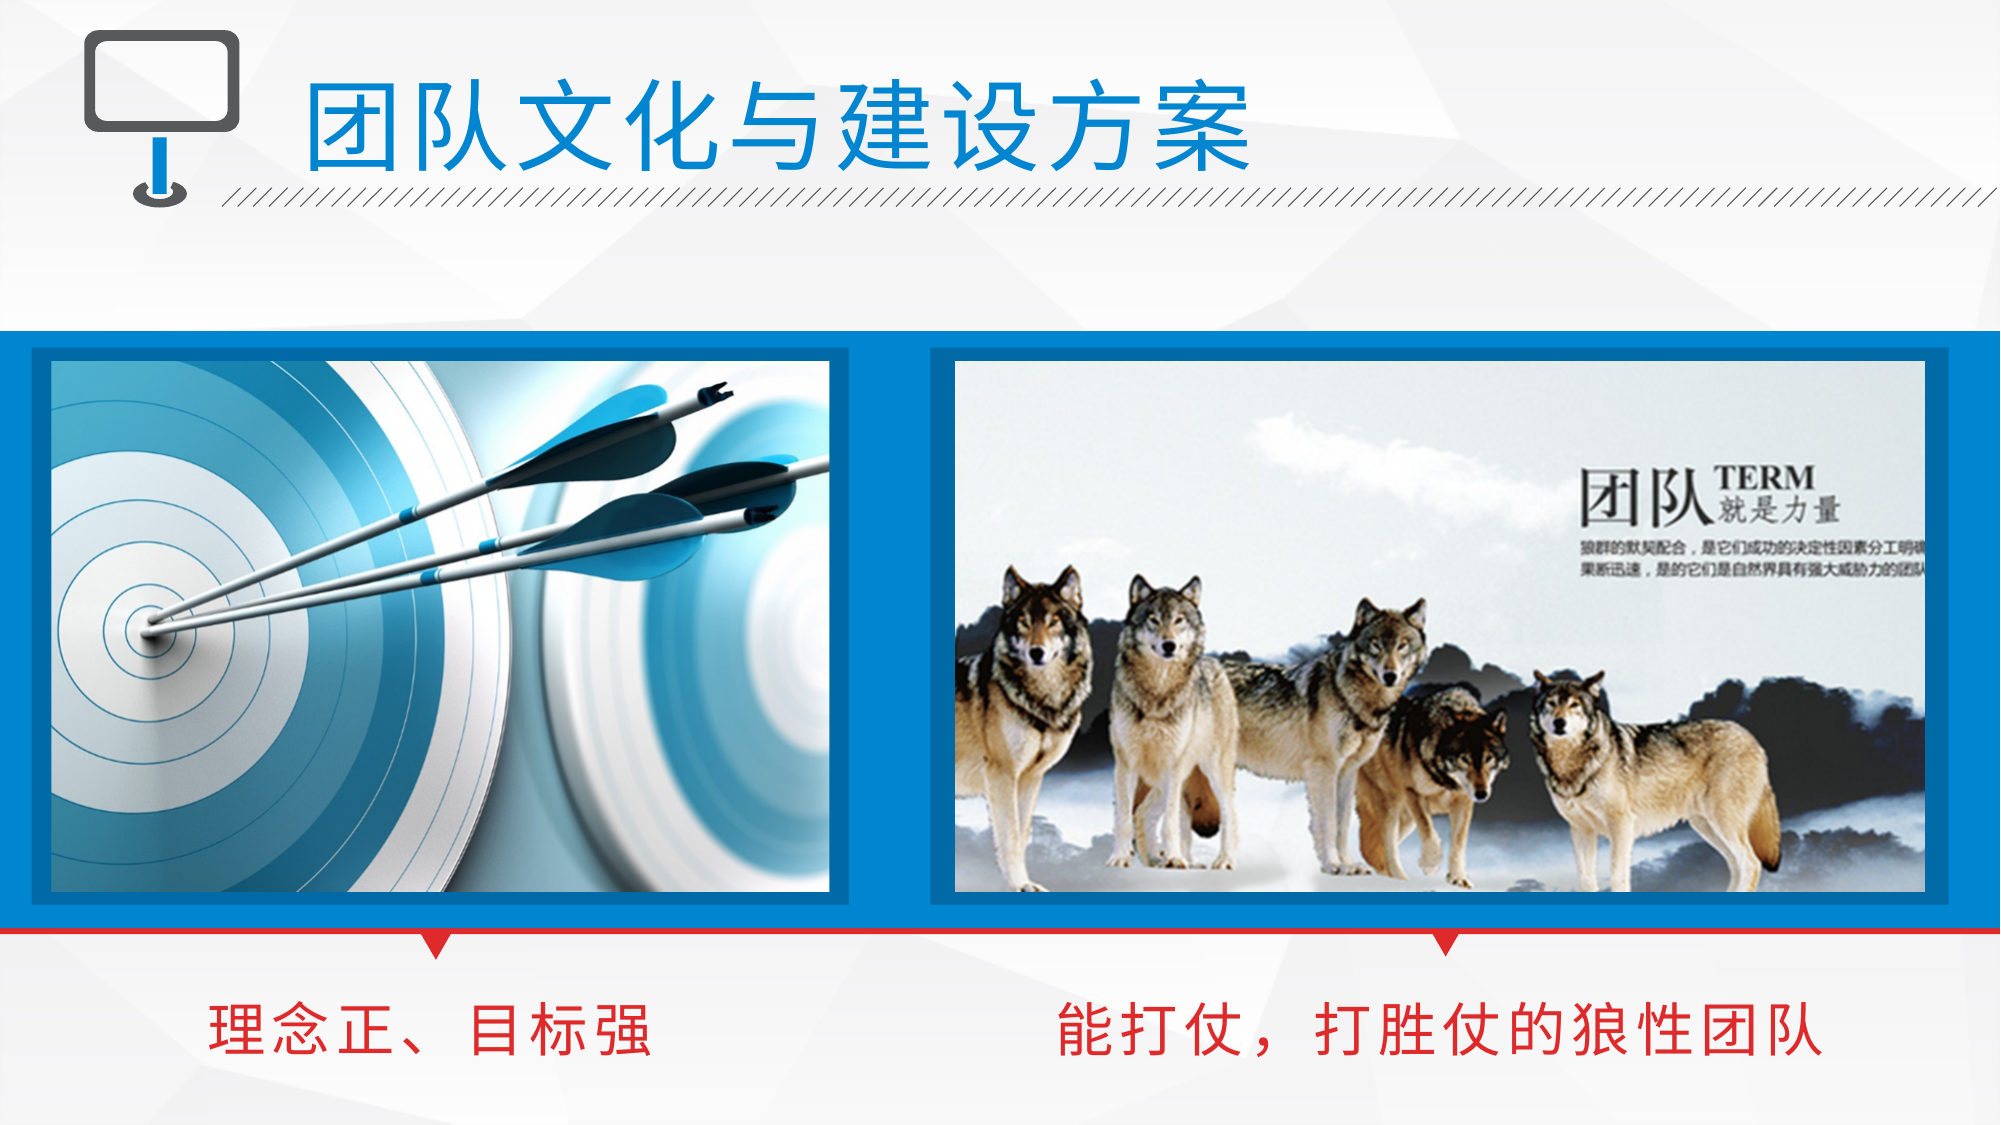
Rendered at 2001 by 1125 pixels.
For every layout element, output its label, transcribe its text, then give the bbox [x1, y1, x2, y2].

text_box [84, 30, 240, 132]
picture [0, 960, 2000, 1125]
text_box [31, 347, 849, 905]
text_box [0, 870, 2000, 960]
text_box 理念正、目标强 [192, 985, 668, 1070]
text_box 能打仗，打胜仗的狼性团队 [1040, 985, 1839, 1070]
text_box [930, 347, 1949, 905]
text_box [221, 187, 1997, 207]
text_box [0, 330, 2000, 870]
text_box [132, 181, 187, 208]
text_box 团队文化与建设方案 [288, 56, 1268, 187]
picture [0, 0, 2000, 330]
text_box [152, 137, 167, 194]
